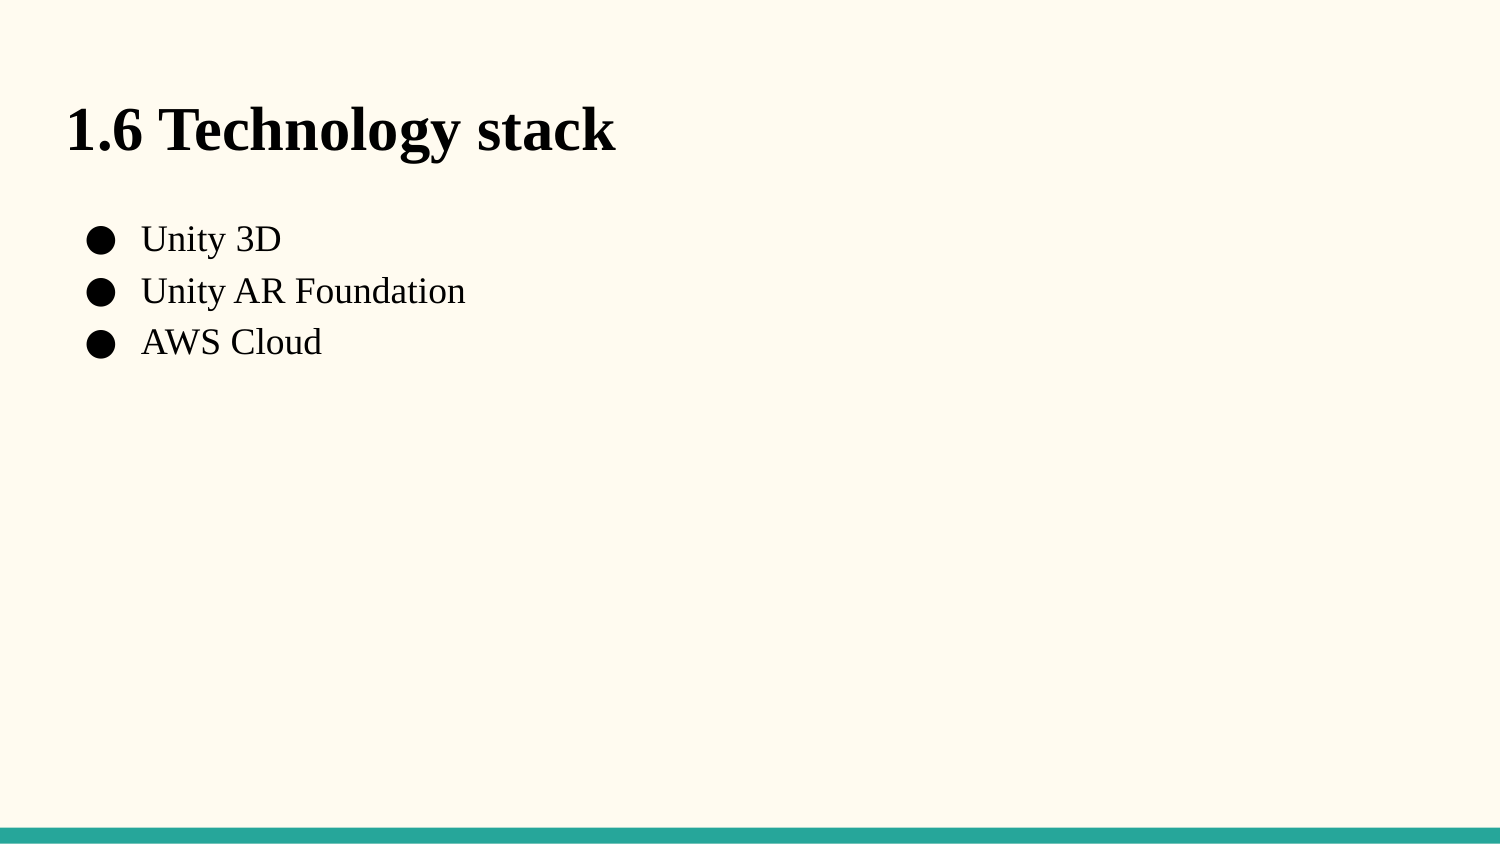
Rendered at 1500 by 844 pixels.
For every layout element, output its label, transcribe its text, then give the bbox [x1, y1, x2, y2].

text_box 1.6 Technology stack [51, 72, 1449, 174]
text_box Unity 3D Unity AR Foundation AWS Cloud [51, 192, 1449, 750]
